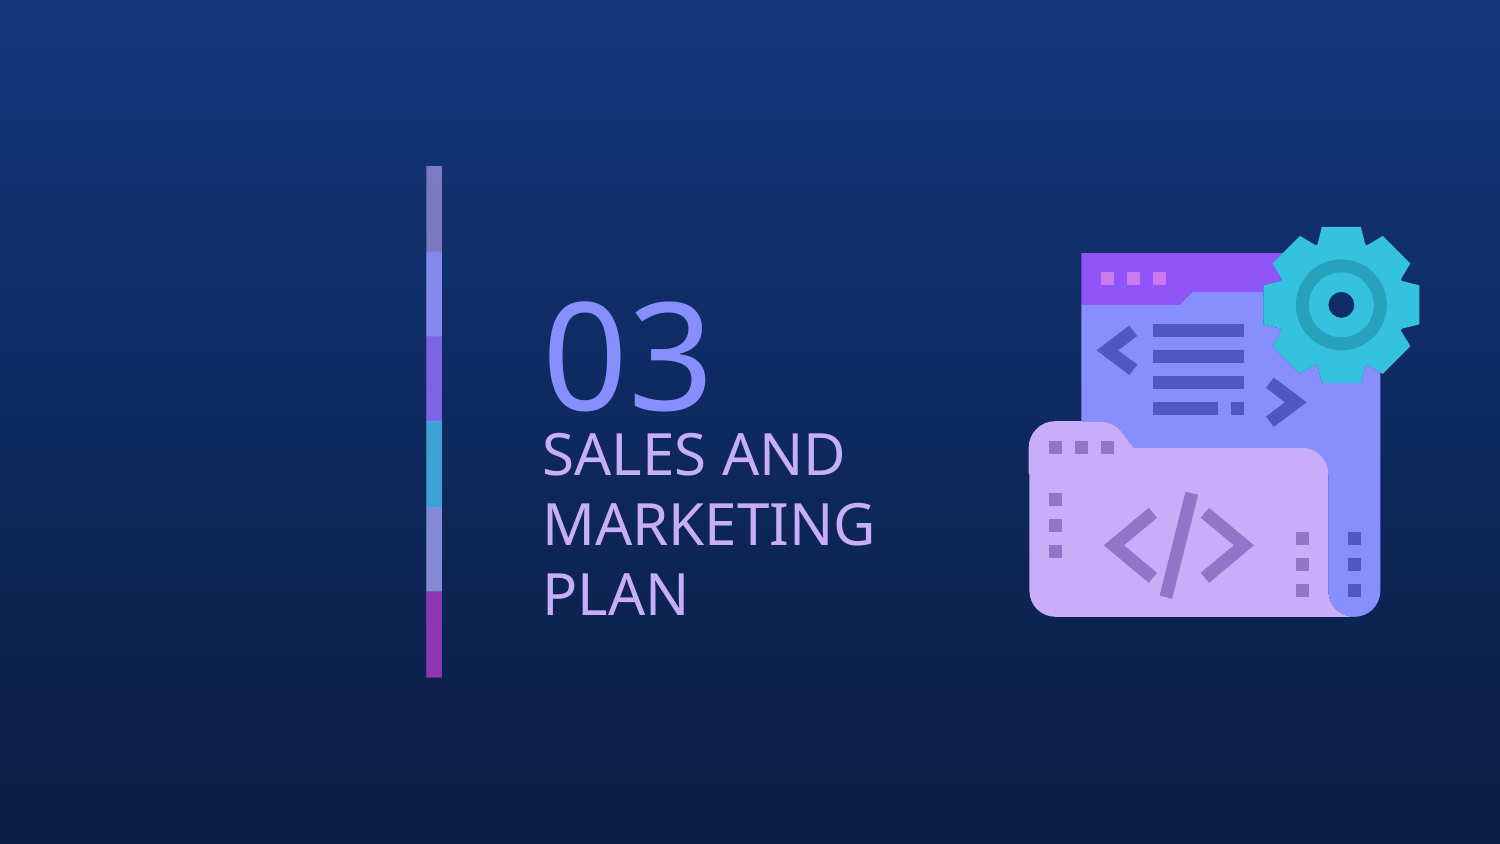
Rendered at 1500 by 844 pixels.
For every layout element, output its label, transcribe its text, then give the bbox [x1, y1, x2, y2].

title 03 [527, 249, 790, 450]
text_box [425, 165, 443, 678]
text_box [1029, 226, 1420, 618]
title SALES AND MARKETING PLAN [527, 450, 958, 595]
